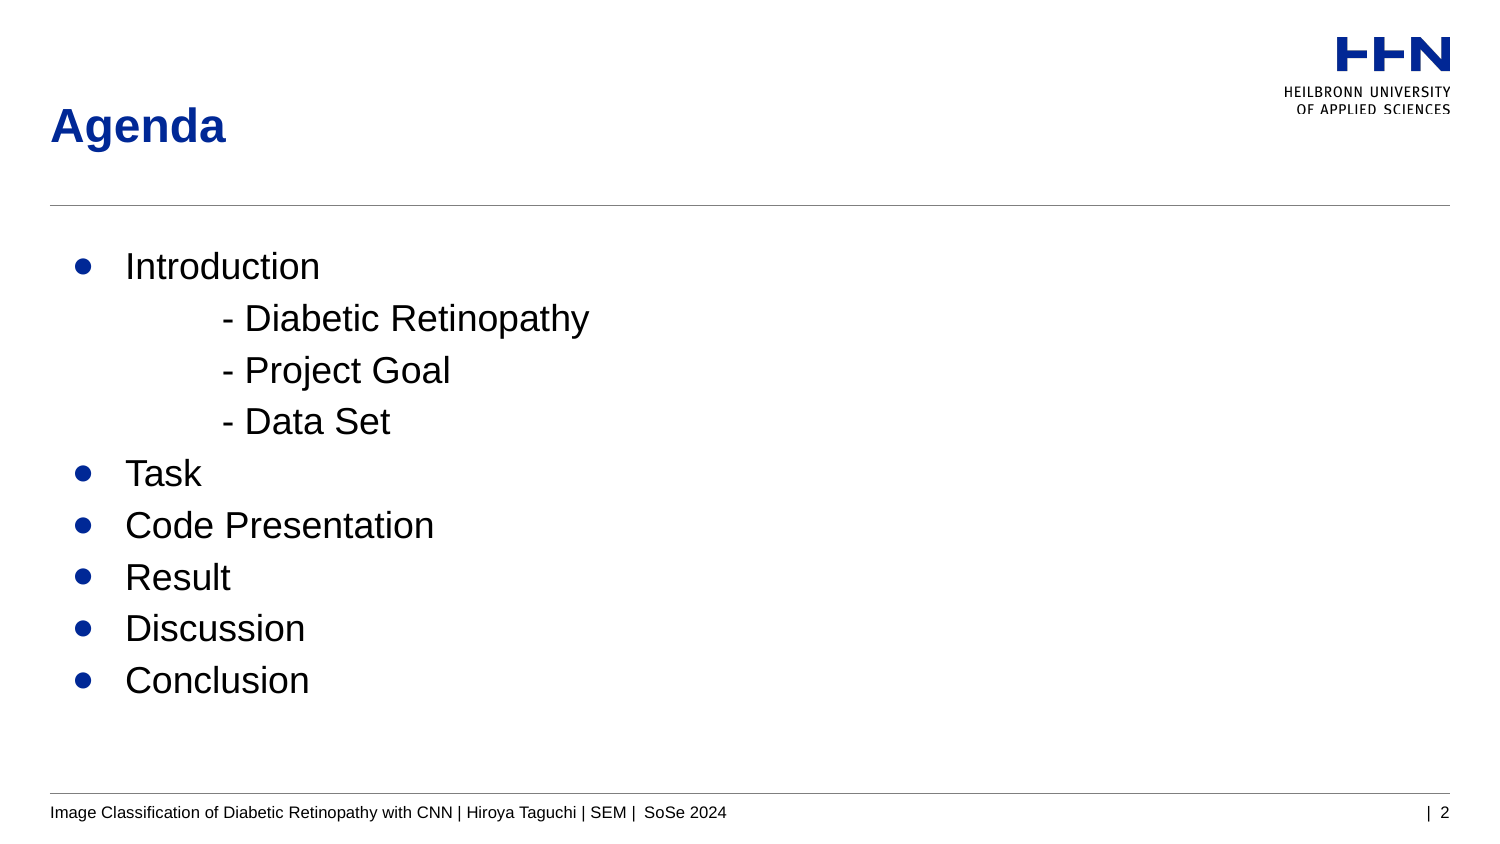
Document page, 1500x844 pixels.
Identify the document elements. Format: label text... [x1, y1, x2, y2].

picture [1285, 37, 1450, 98]
footer Image Classification of Diabetic Retinopathy with CNN | Hiroya Taguchi | SEM | SoSe 2024 [50, 801, 958, 829]
text_box Introduction - Diabetic Retinopathy - Project Goal - Data Set Task Code Presentation Result Discussion Conclusion [49, 235, 1450, 745]
title Agenda [50, 98, 1450, 206]
slide_number | 2 [1216, 801, 1450, 829]
